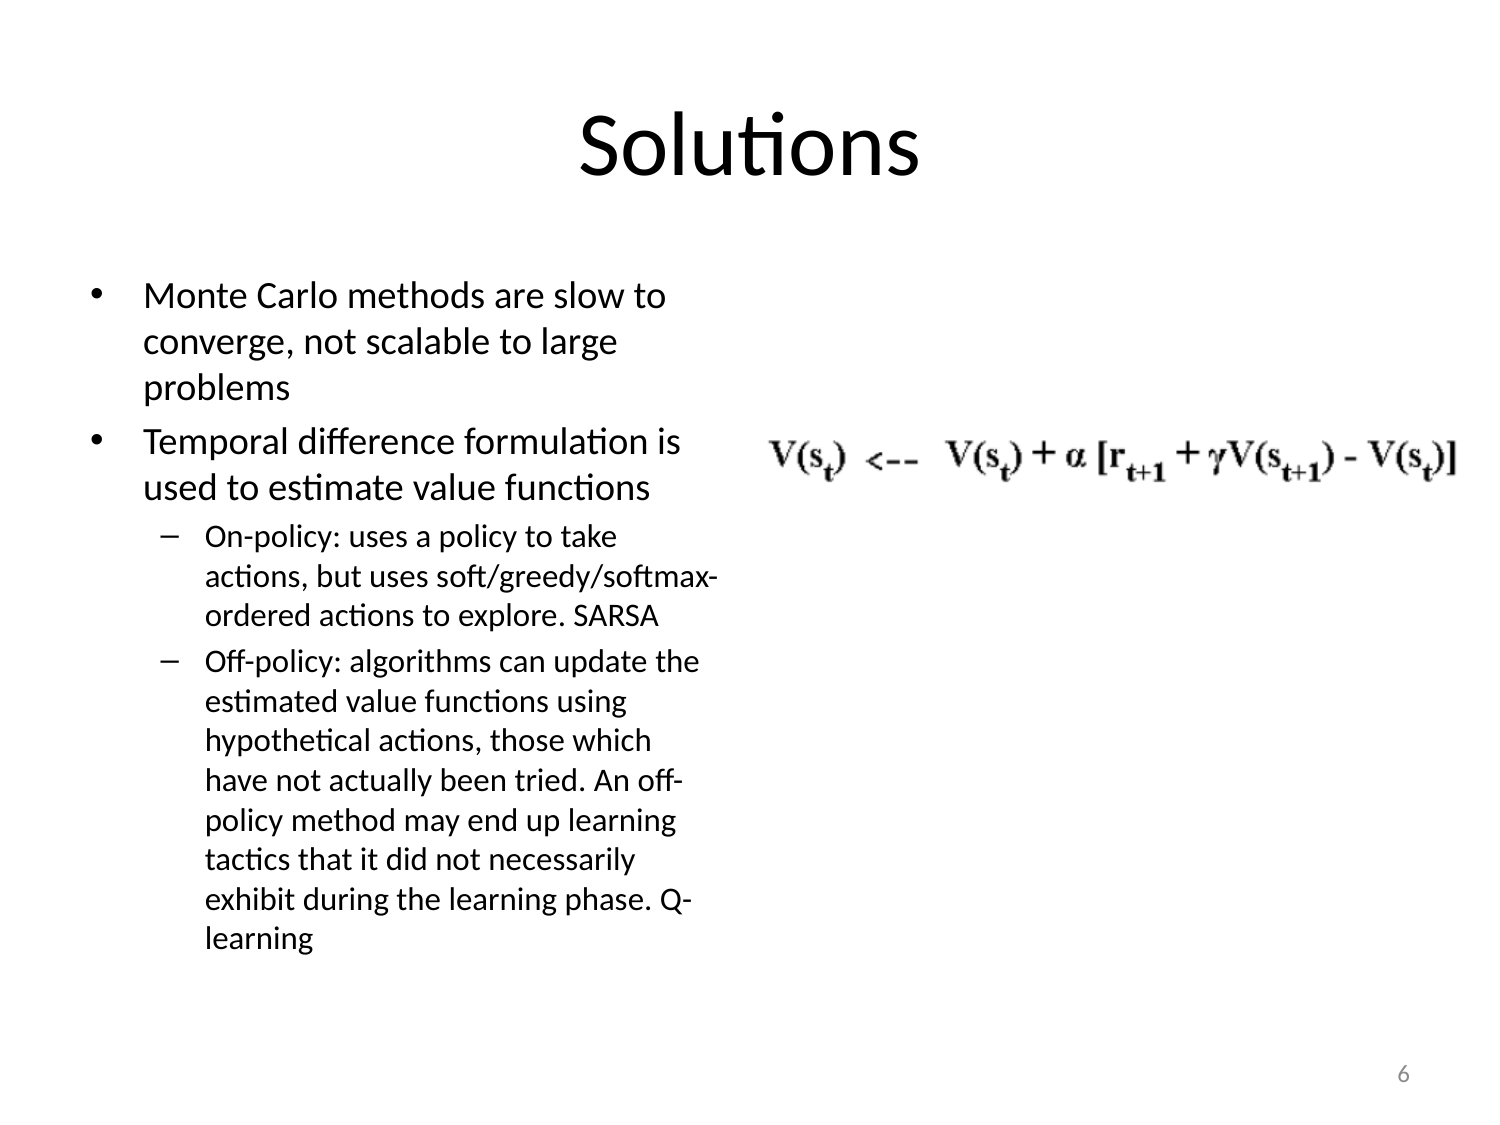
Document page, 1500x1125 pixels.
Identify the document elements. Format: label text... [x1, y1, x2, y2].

slide_number 6 [1074, 1042, 1425, 1103]
list Monte Carlo methods are slow to converge, not scalable to large problems Temporal difference formulation is used to estimate value functions On-policy: uses a policy to take actions, but uses soft/greedy/softmax-ordered actions to explore. SARSA Off-policy: algorithms can update the estimated value functions using hypothetical actions, those which have not actually been tried. An off-policy method may end up learning tactics that it did not necessarily exhibit during the learning phase. Q-learning [75, 262, 738, 1005]
title Solutions [75, 45, 1425, 233]
picture [749, 399, 1468, 501]
